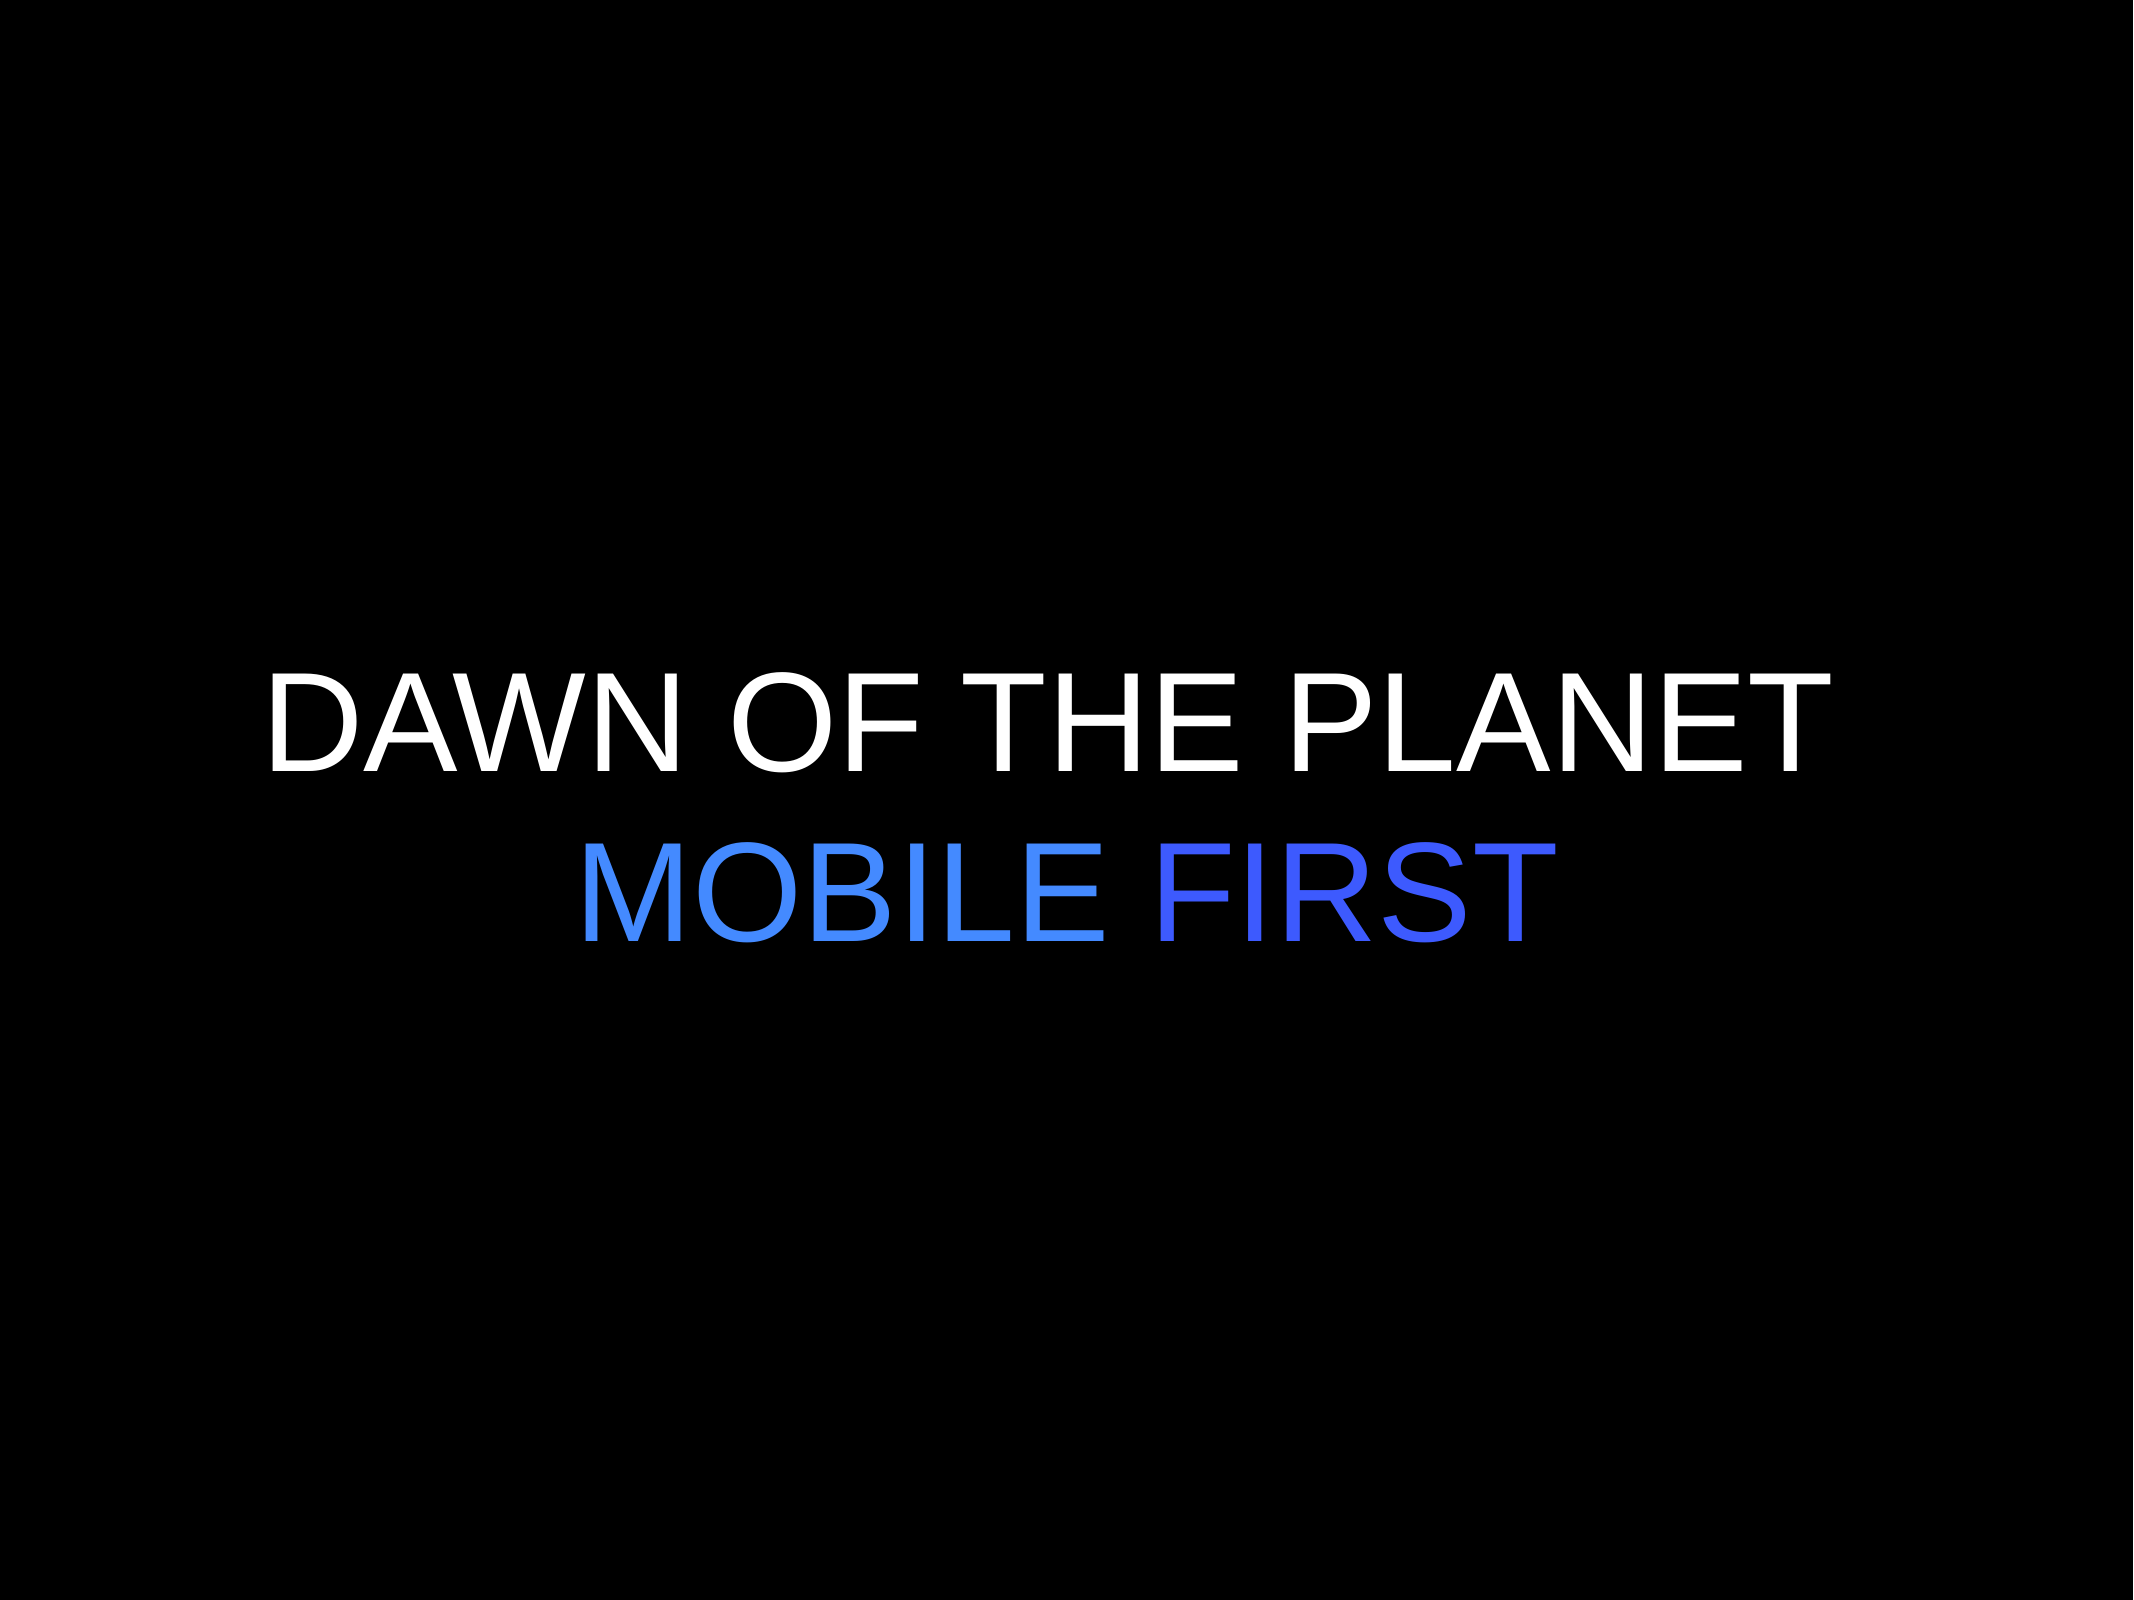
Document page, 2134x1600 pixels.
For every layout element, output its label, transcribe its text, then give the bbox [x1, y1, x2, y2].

text_box DAWN OF THE PLANET MOBILE FIRST [0, 621, 2134, 979]
